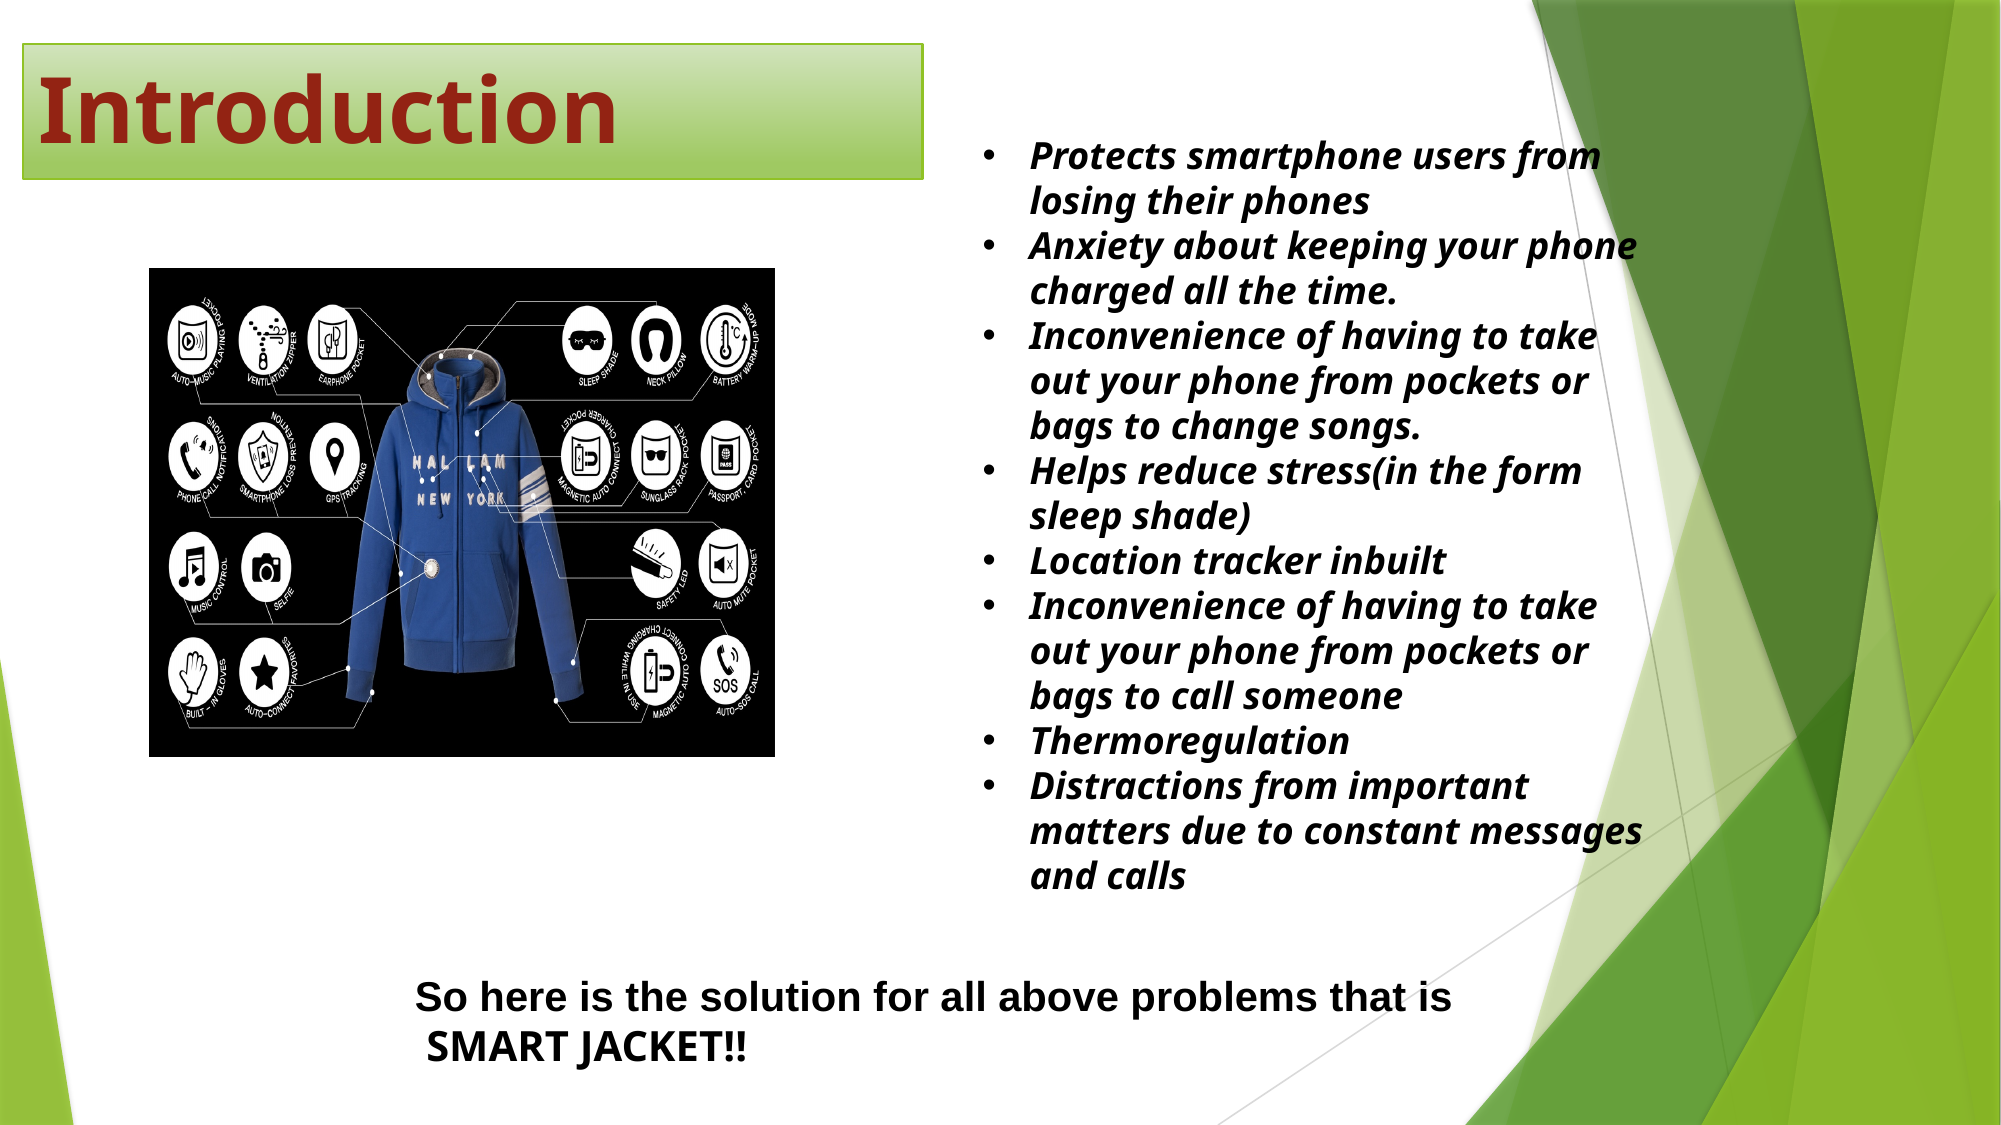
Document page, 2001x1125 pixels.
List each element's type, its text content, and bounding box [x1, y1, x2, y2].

text_box So here is the solution for all above problems that is SMART JACKET!! [399, 962, 1650, 1078]
text_box Protects smartphone users from losing their phones Anxiety about keeping your phone charged all the time. Inconvenience of having to take out your phone from pockets or bags to change songs. Helps reduce stress(in the form sleep shade) Location tracker inbuilt Inconvenience of having to take out your phone from pockets or bags to call someone Thermoregulation Distractions from important matters due to constant messages and calls [967, 124, 1668, 1085]
title Introduction [22, 43, 924, 180]
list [149, 268, 776, 757]
